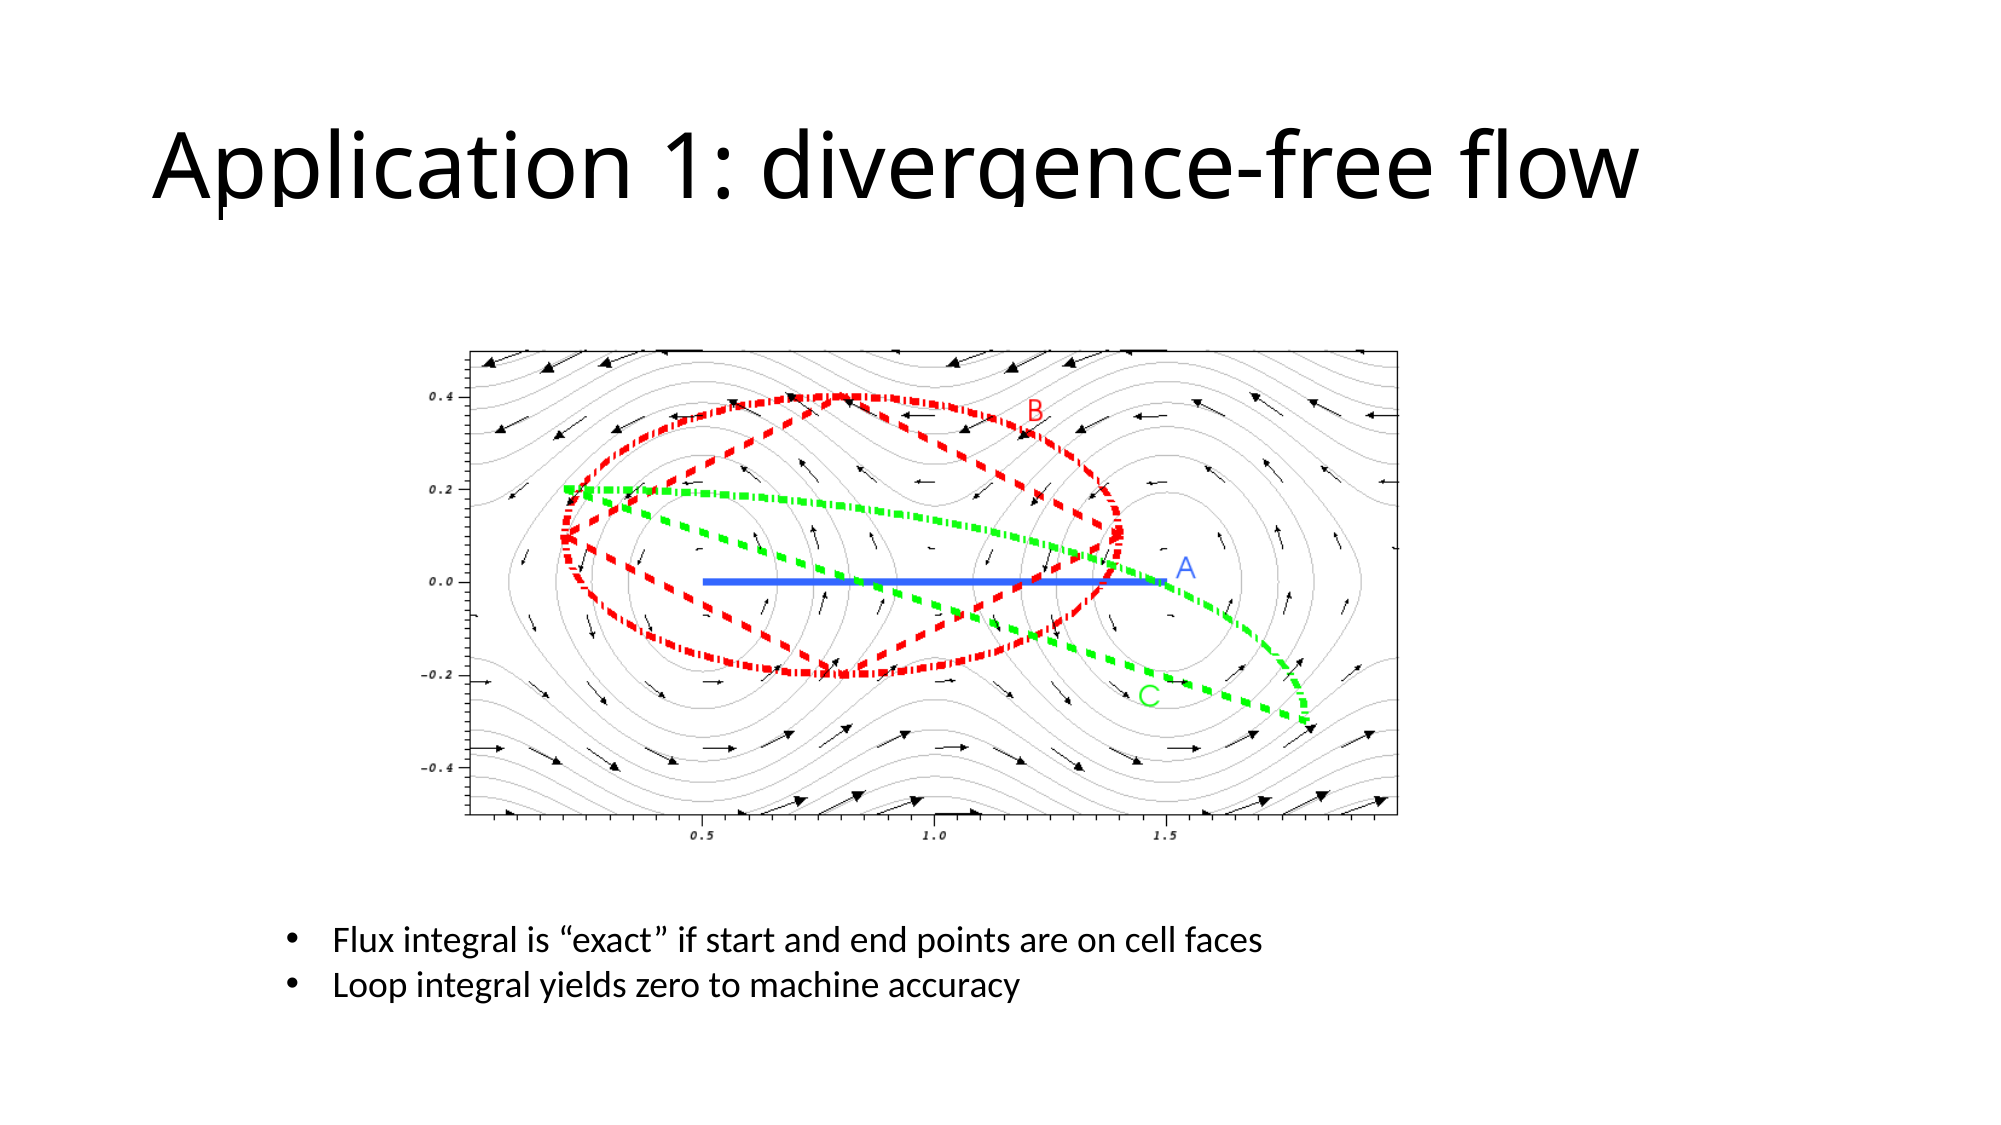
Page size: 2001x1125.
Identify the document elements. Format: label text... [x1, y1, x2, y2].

text_box Flux integral is “exact” if start and end points are on cell faces Loop integral yields zero to machine accuracy [271, 922, 1279, 1013]
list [223, 207, 1461, 922]
title Application 1: divergence-free flow [137, 59, 1863, 278]
